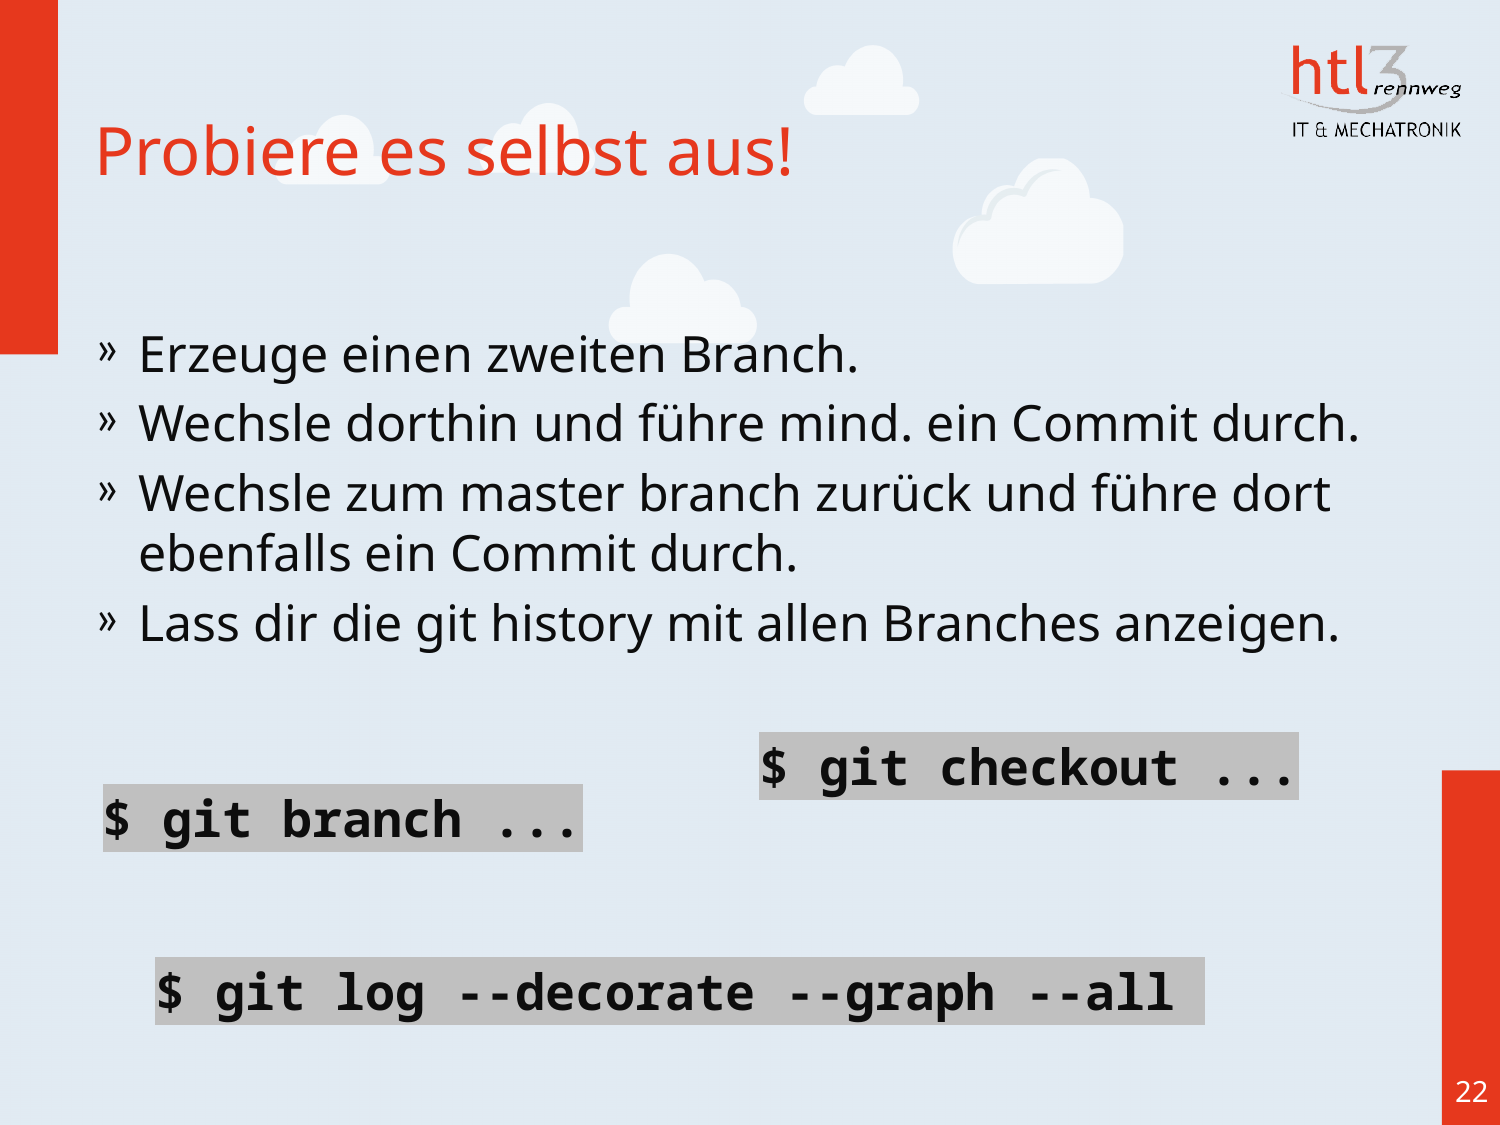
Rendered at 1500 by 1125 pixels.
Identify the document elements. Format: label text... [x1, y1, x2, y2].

text_box $ git checkout ... [744, 727, 1315, 803]
title Probiere es selbst aus! [79, 101, 1282, 197]
text_box $ git log --decorate --graph --all [140, 952, 1221, 1028]
picture [0, 0, 1500, 1125]
text_box $ git branch ... [87, 780, 598, 856]
list Erzeuge einen zweiten Branch. Wechsle dorthin und führe mind. ein Commit durch. Wechsle zum master branch zurück und führe dort ebenfalls ein Commit durch. Lass dir die git history mit allen Branches anzeigen. [79, 314, 1459, 1034]
